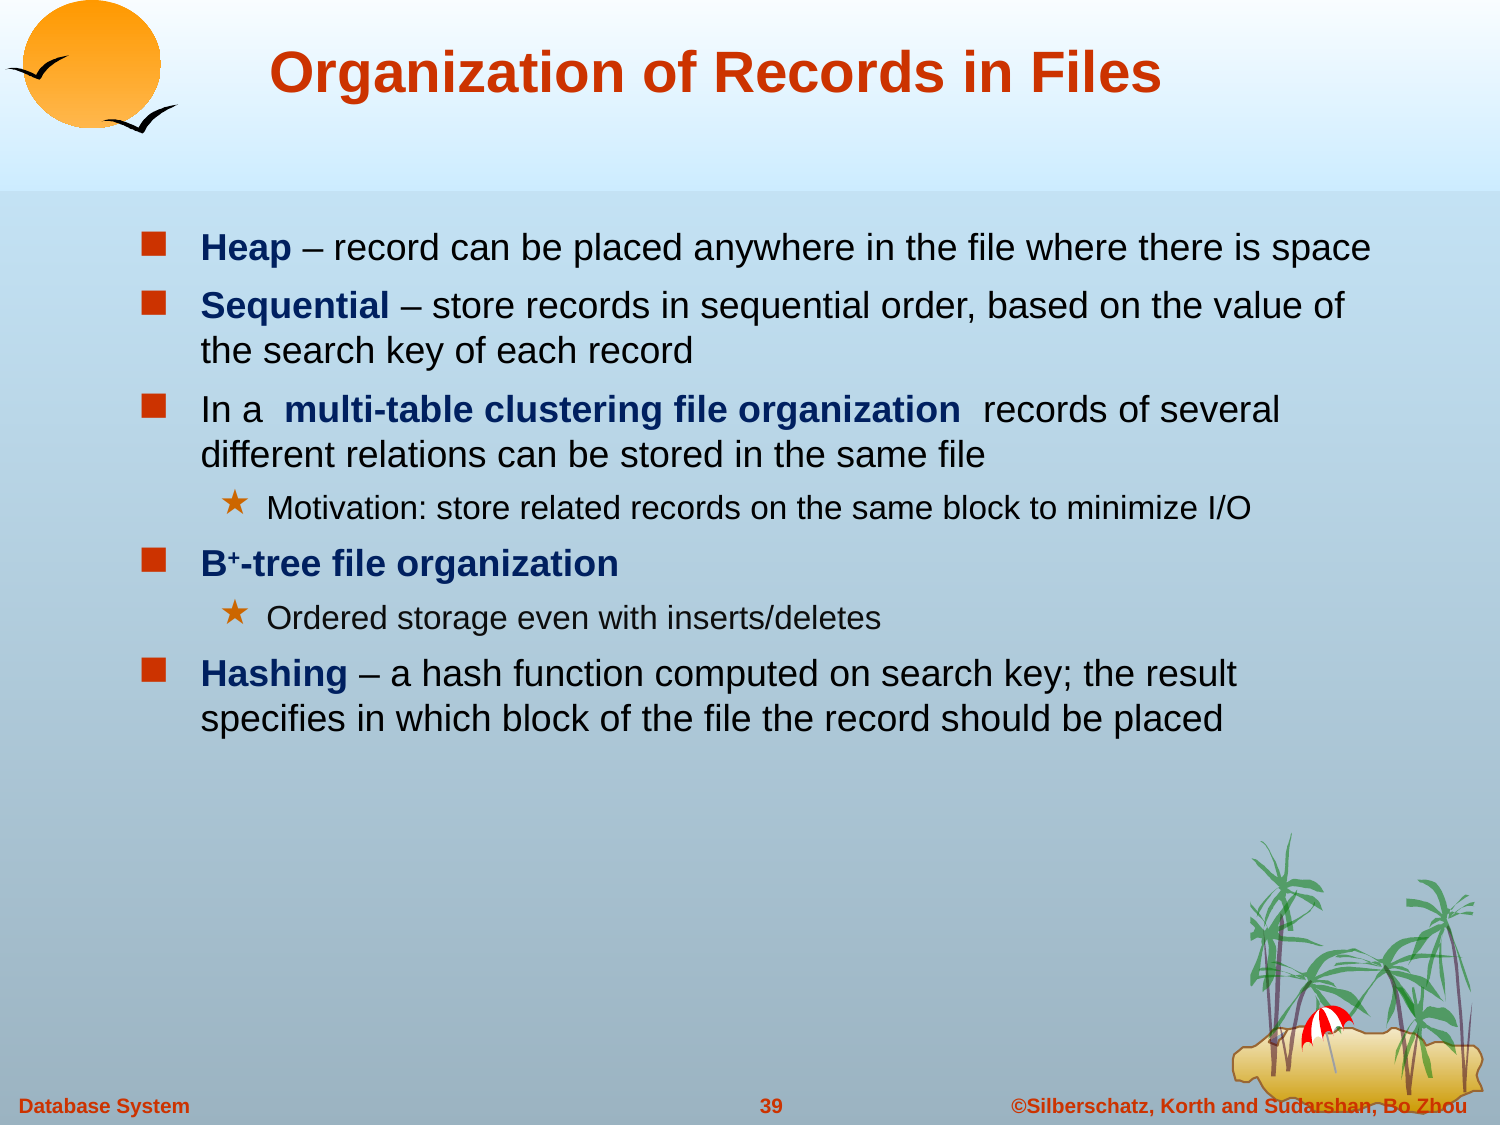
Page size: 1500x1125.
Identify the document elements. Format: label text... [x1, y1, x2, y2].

list Heap – record can be placed anywhere in the file where there is space Sequential – store records in sequential order, based on the value of the search key of each record In a multi-table clustering file organization records of several different relations can be stored in the same file Motivation: store related records on the same block to minimize I/O B+-tree file organization Ordered storage even with inserts/deletes Hashing – a hash function computed on search key; the result specifies in which block of the file the record should be placed [129, 215, 1393, 899]
title Organization of Records in Files [54, 11, 1380, 112]
